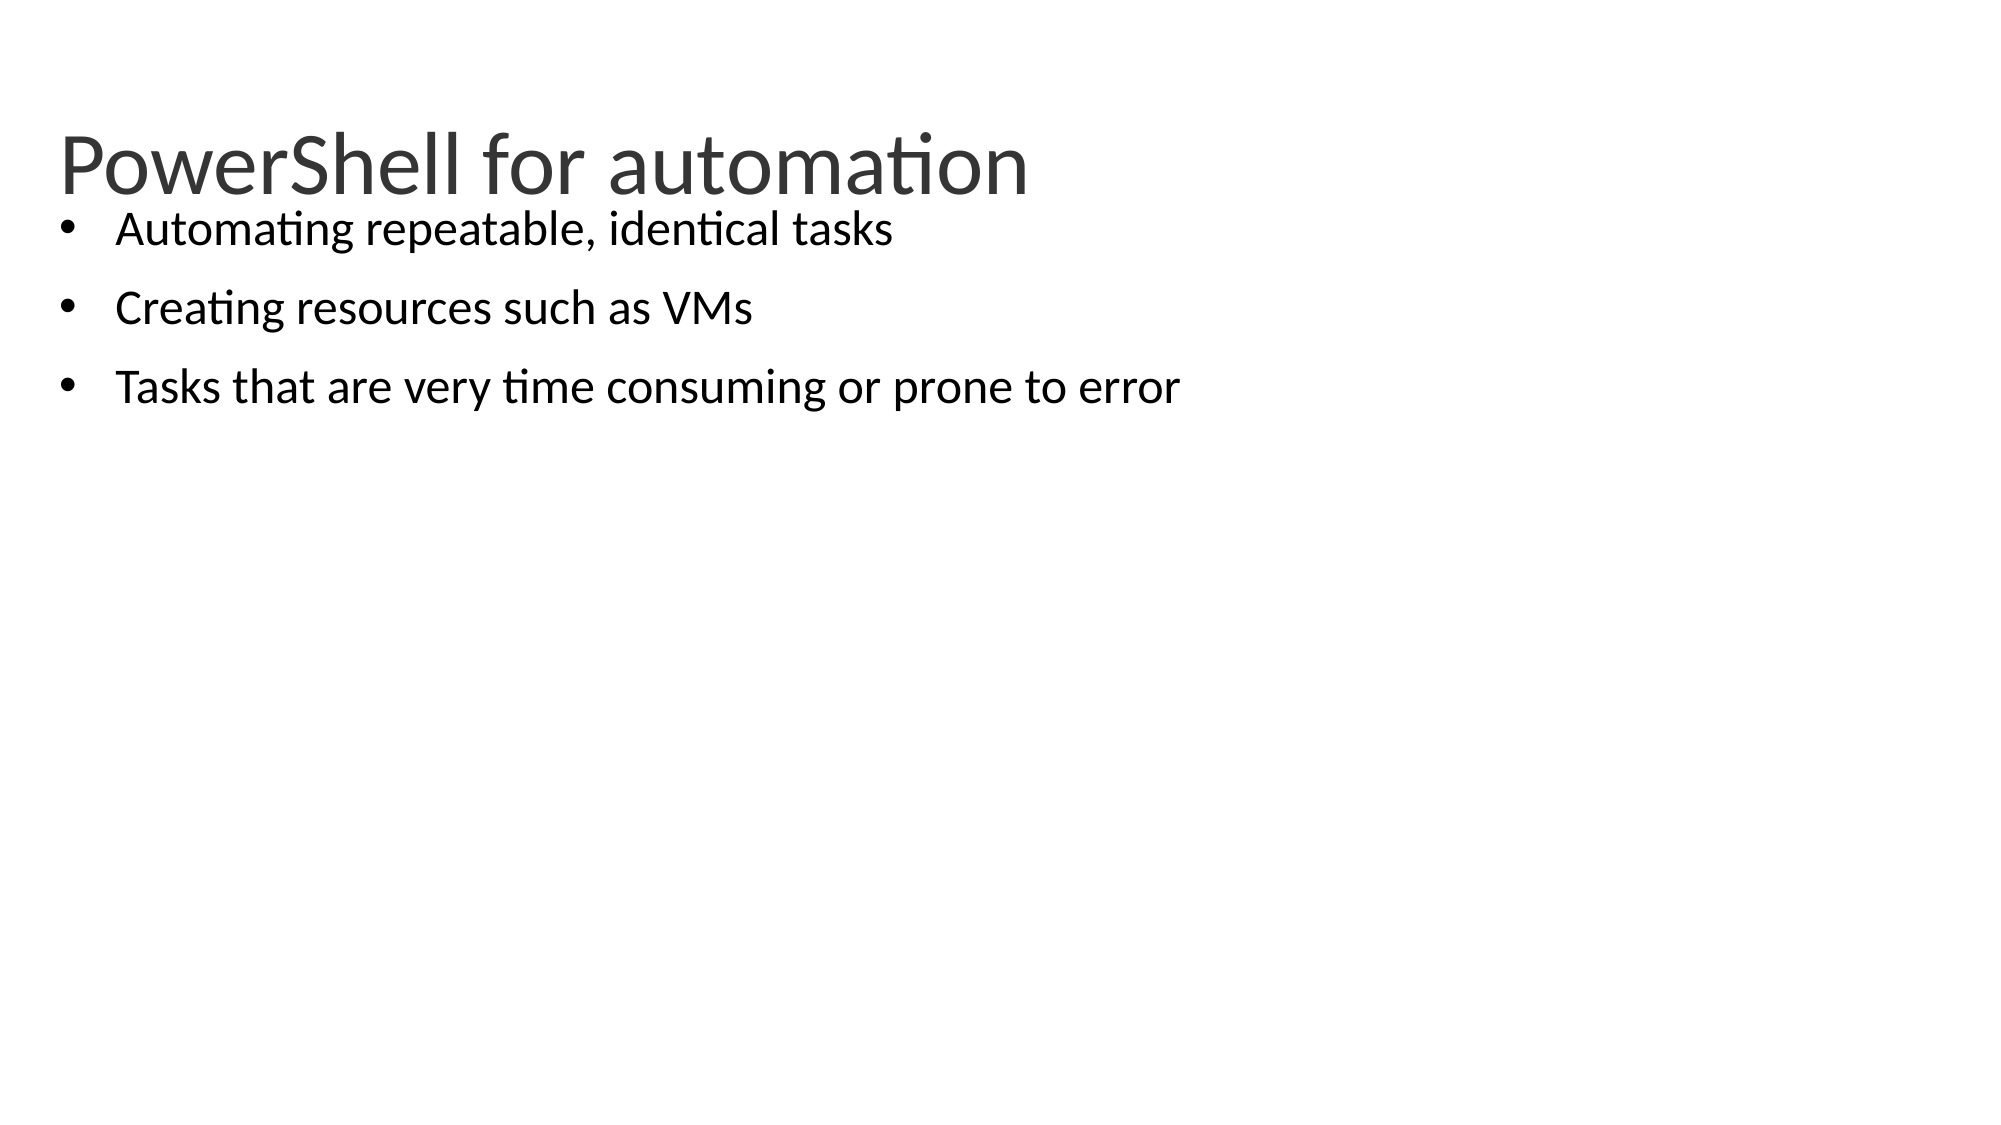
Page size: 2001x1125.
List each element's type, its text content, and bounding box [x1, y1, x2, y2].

title PowerShell for automation [44, 57, 1770, 195]
list Automating repeatable, identical tasks Creating resources such as VMs Tasks that are very time consuming or prone to error [44, 195, 1957, 440]
